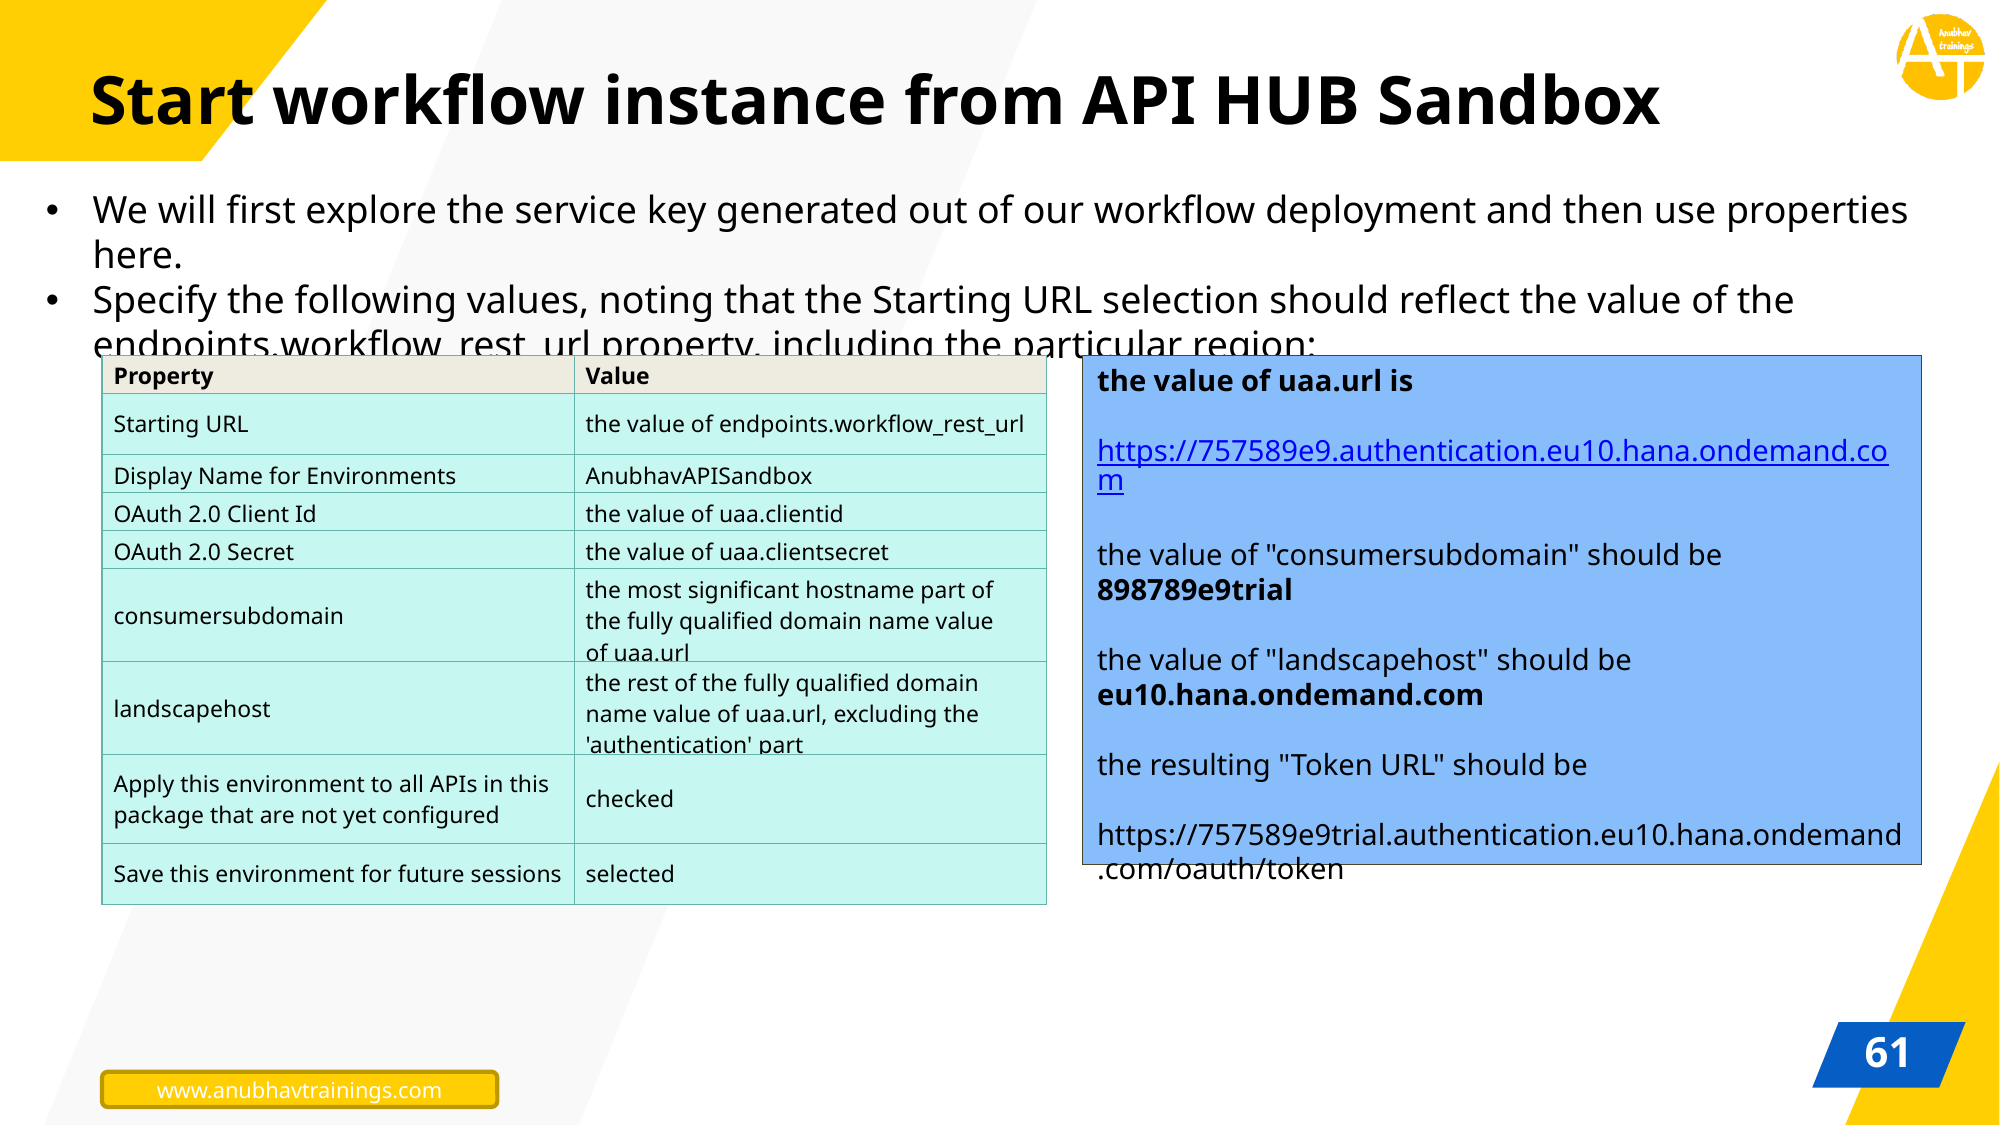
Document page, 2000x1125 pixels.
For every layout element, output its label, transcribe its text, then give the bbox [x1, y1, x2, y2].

table_header Property [103, 356, 574, 393]
text_box www.anubhavtrainings.com [99, 1069, 500, 1110]
table_cell the value of uaa.clientsecret [575, 531, 1046, 568]
title Start workflow instance from API HUB Sandbox [90, 31, 1969, 148]
picture [1888, 8, 1989, 108]
text_box the value of uaa.url is https://757589e9.authentication.eu10.hana.ondemand.com the value of "consumersubdomain" should be 898789e9trial the value of "landscapehost" should be eu10.hana.ondemand.com the resulting "Token URL" should be https://757589e9trial.authentication.eu10.hana.ondemand.com/oauth/token [1082, 355, 1922, 865]
table_cell checked [575, 755, 1046, 843]
table_cell the rest of the fully qualified domain name value of uaa.url, excluding the 'authentication' part [575, 662, 1046, 754]
table_cell the most significant hostname part of the fully qualified domain name value of uaa.url [575, 569, 1046, 661]
text_box We will first explore the service key generated out of our workflow deployment and then use properties here. Specify the following values, noting that the Starting URL selection should reflect the value of the endpoints.workflow_rest_url property, including the particular region: [31, 179, 1969, 374]
table_cell Starting URL [103, 394, 574, 454]
slide_number 61 [1847, 1024, 1931, 1086]
table_cell OAuth 2.0 Client Id [103, 493, 574, 530]
table_cell selected [575, 844, 1046, 904]
table_cell the value of endpoints.workflow_rest_url [575, 394, 1046, 454]
text_box [1346, 134, 1377, 240]
table_cell landscapehost [103, 662, 574, 754]
table_cell Apply this environment to all APIs in this package that are not yet configured [103, 755, 574, 843]
table_header Value [575, 356, 1046, 393]
table_cell consumersubdomain [103, 569, 574, 661]
table_cell the value of uaa.clientid [575, 493, 1046, 530]
text_box [0, 0, 329, 164]
table_cell AnubhavAPISandbox [575, 455, 1046, 492]
table_cell Save this environment for future sessions [103, 844, 574, 904]
table_cell Display Name for Environments [103, 455, 574, 492]
table_cell OAuth 2.0 Secret [103, 531, 574, 568]
